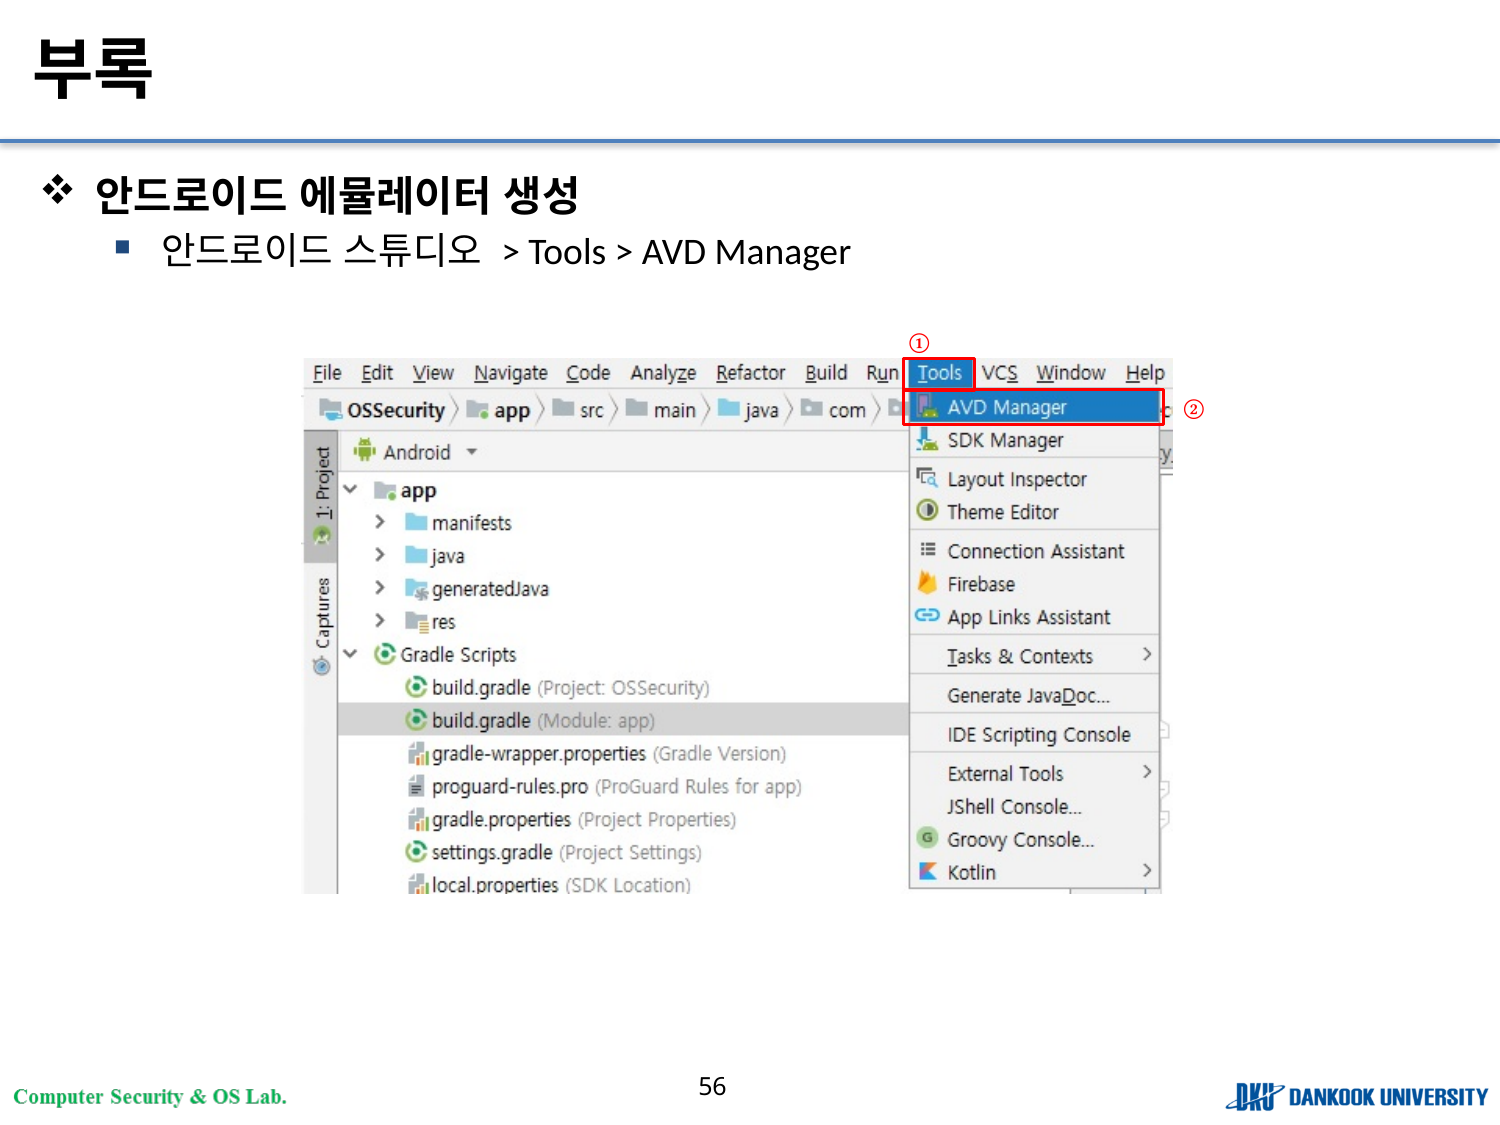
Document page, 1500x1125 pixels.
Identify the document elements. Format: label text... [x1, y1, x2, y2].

picture [1222, 1078, 1490, 1112]
slide_number 56 [537, 1073, 888, 1113]
picture [0, 1076, 297, 1118]
text_box 안드로이드 에뮬레이터 생성 안드로이드 스튜디오 > Tools > AVD Manager [24, 162, 1476, 1073]
title 부록 [17, 19, 1388, 120]
picture [300, 358, 1174, 894]
text_box ① [893, 319, 946, 357]
text_box ② [1179, 385, 1220, 431]
